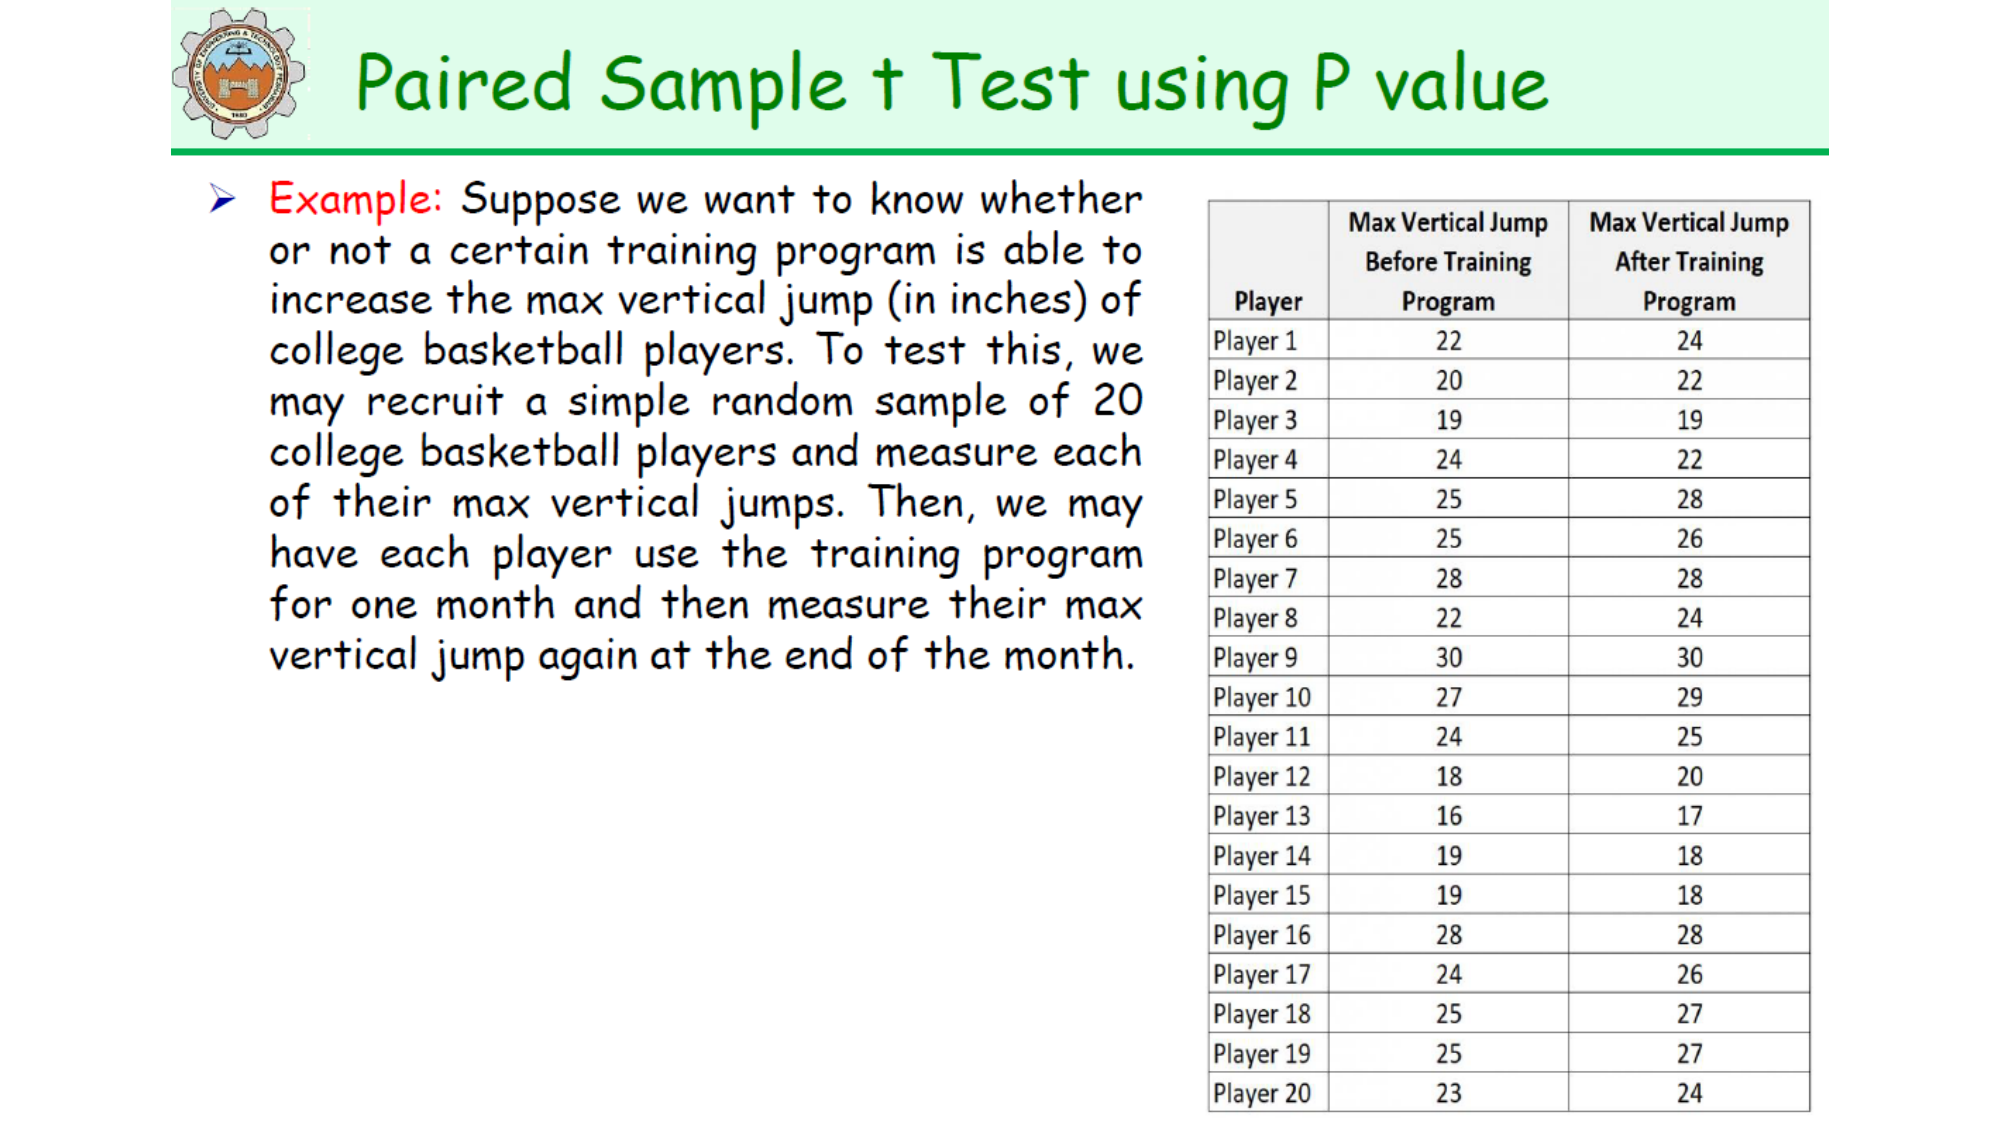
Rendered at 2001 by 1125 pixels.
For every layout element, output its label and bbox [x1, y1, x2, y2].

picture [170, 0, 1829, 1125]
